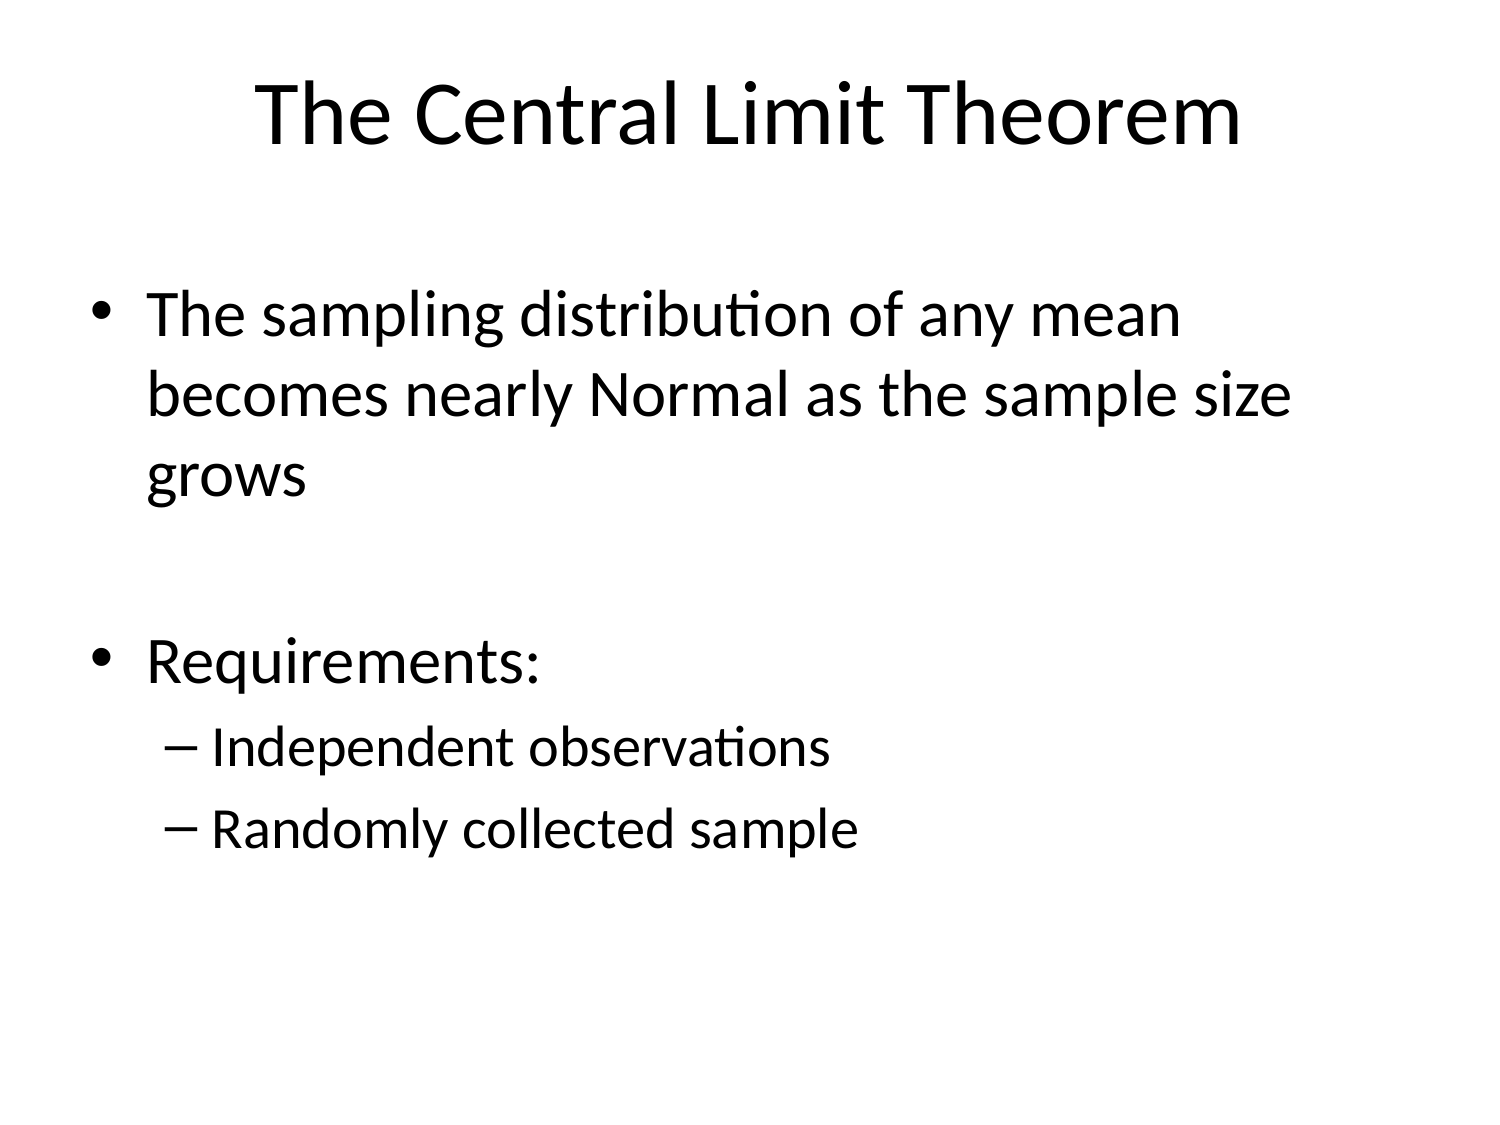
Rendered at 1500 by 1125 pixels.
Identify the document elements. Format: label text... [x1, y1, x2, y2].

text_box The sampling distribution of any mean becomes nearly Normal as the sample size grows Requirements: Independent observations Randomly collected sample [74, 262, 1425, 1005]
text_box The Central Limit Theorem [74, 45, 1425, 233]
